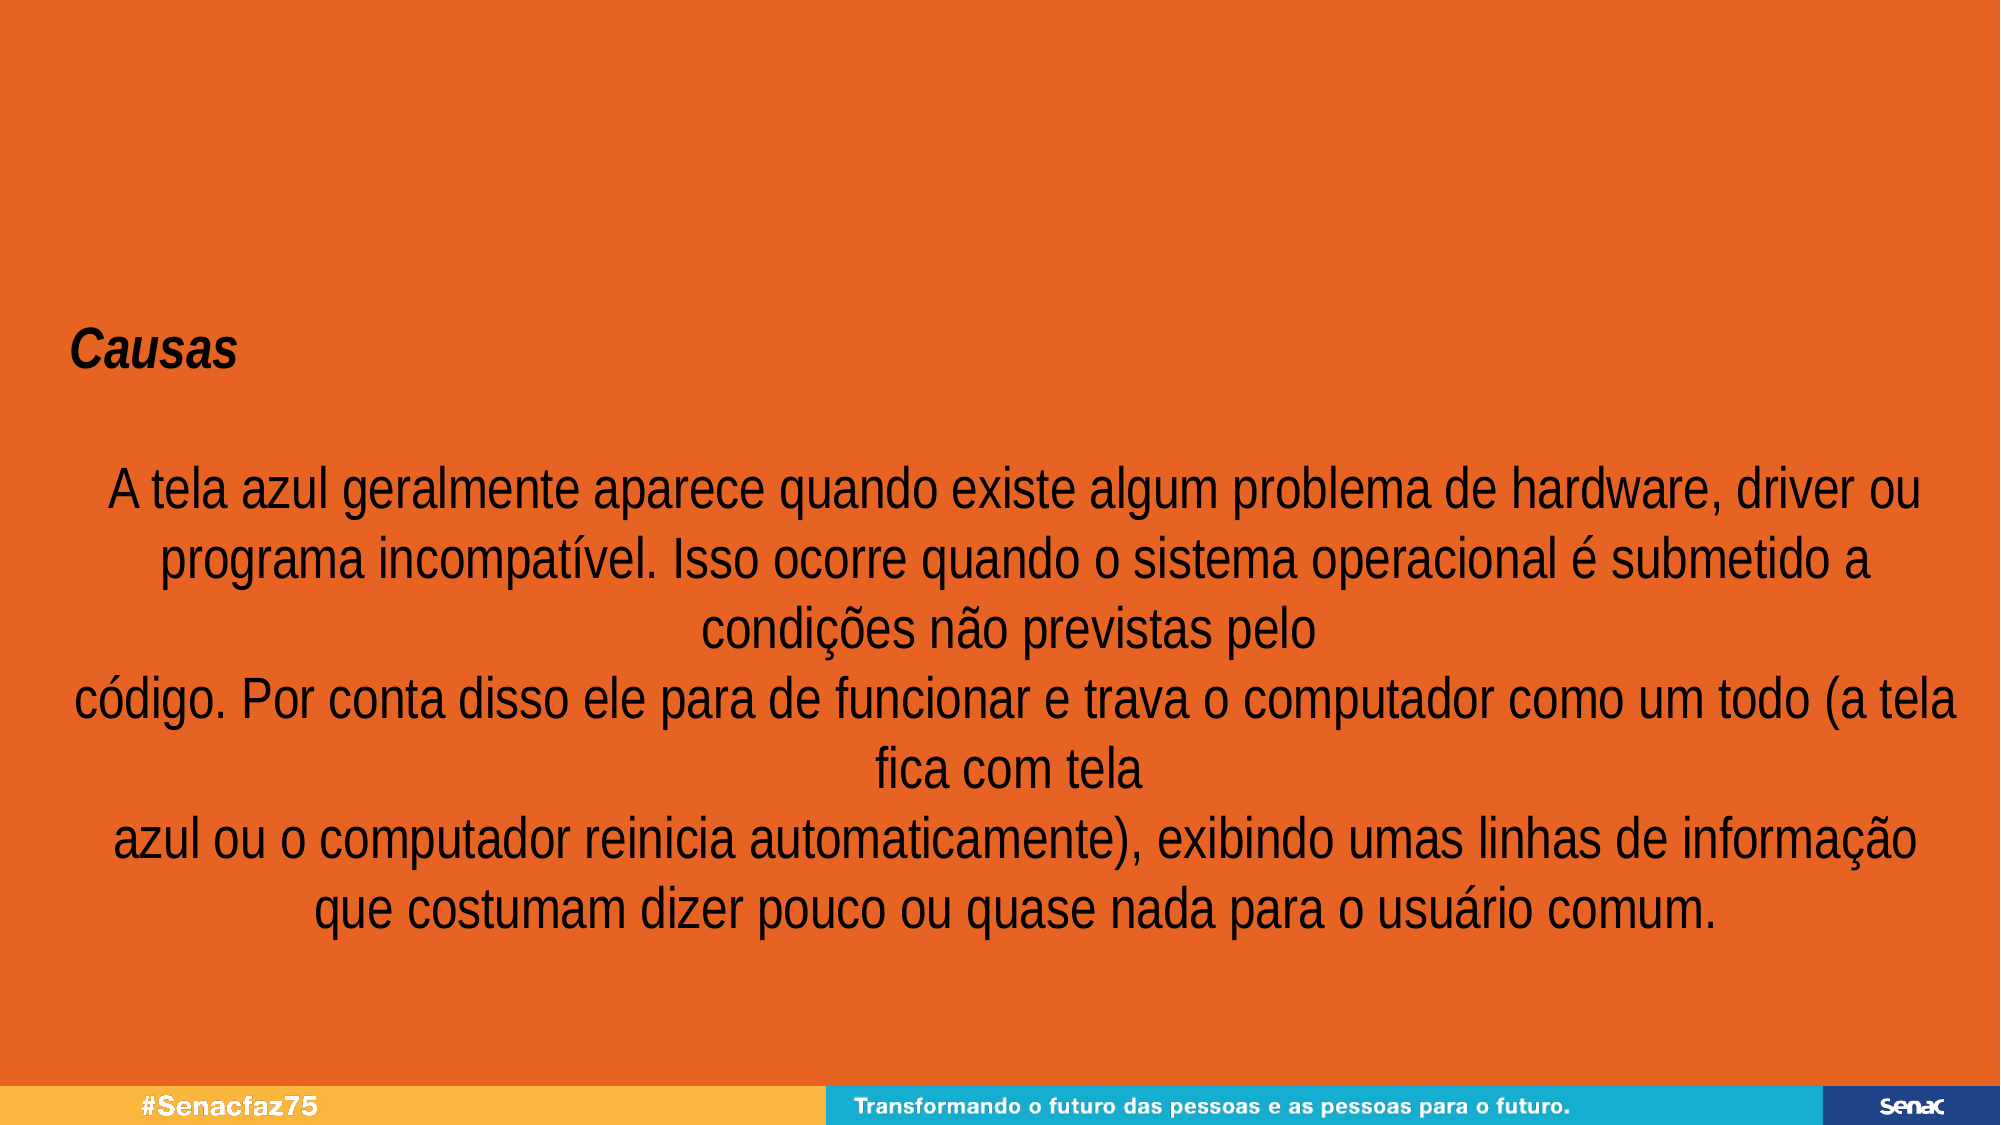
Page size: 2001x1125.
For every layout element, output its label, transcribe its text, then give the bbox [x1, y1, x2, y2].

text_box Causas A tela azul geralmente aparece quando existe algum problema de hardware, driver ou programa incompatível. Isso ocorre quando o sistema operacional é submetido a condições não previstas pelo código. Por conta disso ele para de funcionar e trava o computador como um todo (a tela fica com tela azul ou o computador reinicia automaticamente), exibindo umas linhas de informação que costumam dizer pouco ou quase nada para o usuário comum. [55, 302, 1977, 948]
picture [0, 1078, 2000, 1125]
